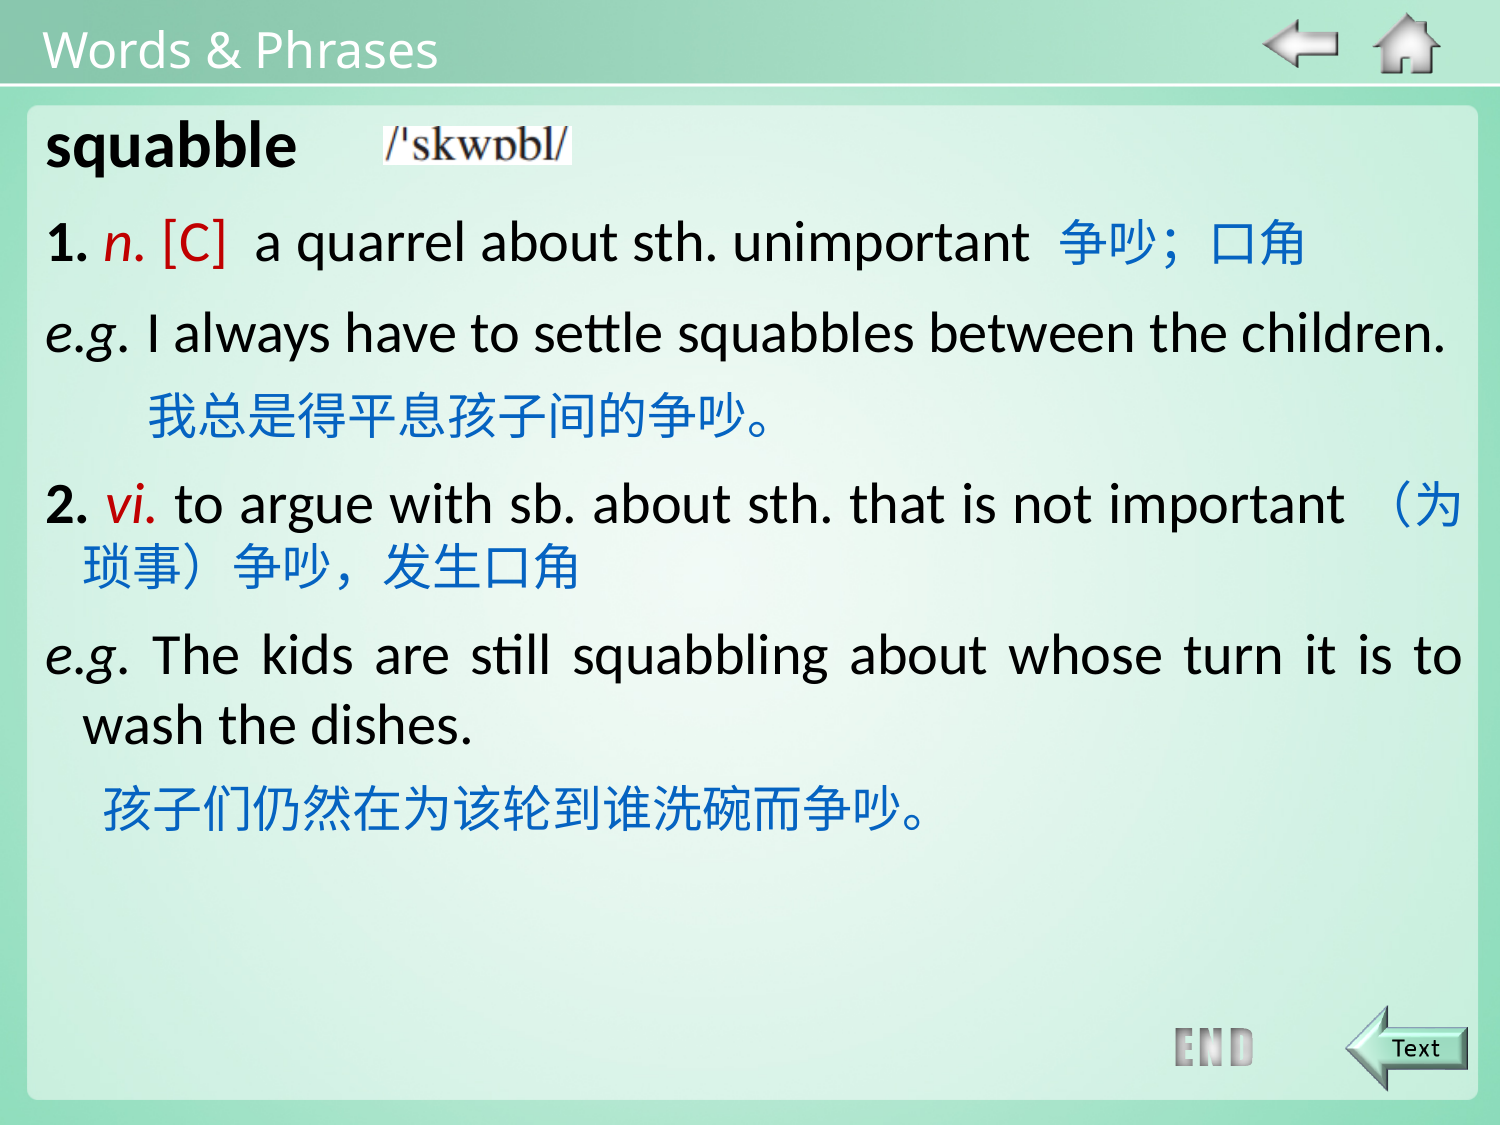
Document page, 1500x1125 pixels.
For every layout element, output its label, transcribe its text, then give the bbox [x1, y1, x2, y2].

picture [0, 0, 1500, 1125]
text_box Words & Phrases [27, 11, 582, 87]
list squabble 1. n. [C] a quarrel about sth. unimportant 争吵；口角 e.g. I always have to settle squabbles between the children. 我总是得平息孩子间的争吵。 2. vi. to argue with sb. about sth. that is not important（为琐事）争吵，发生口角 e.g. The kids are still squabbling about whose turn it is to wash the dishes. 孩子们仍然在为该轮到谁洗碗而争吵。 [29, 102, 1480, 1099]
